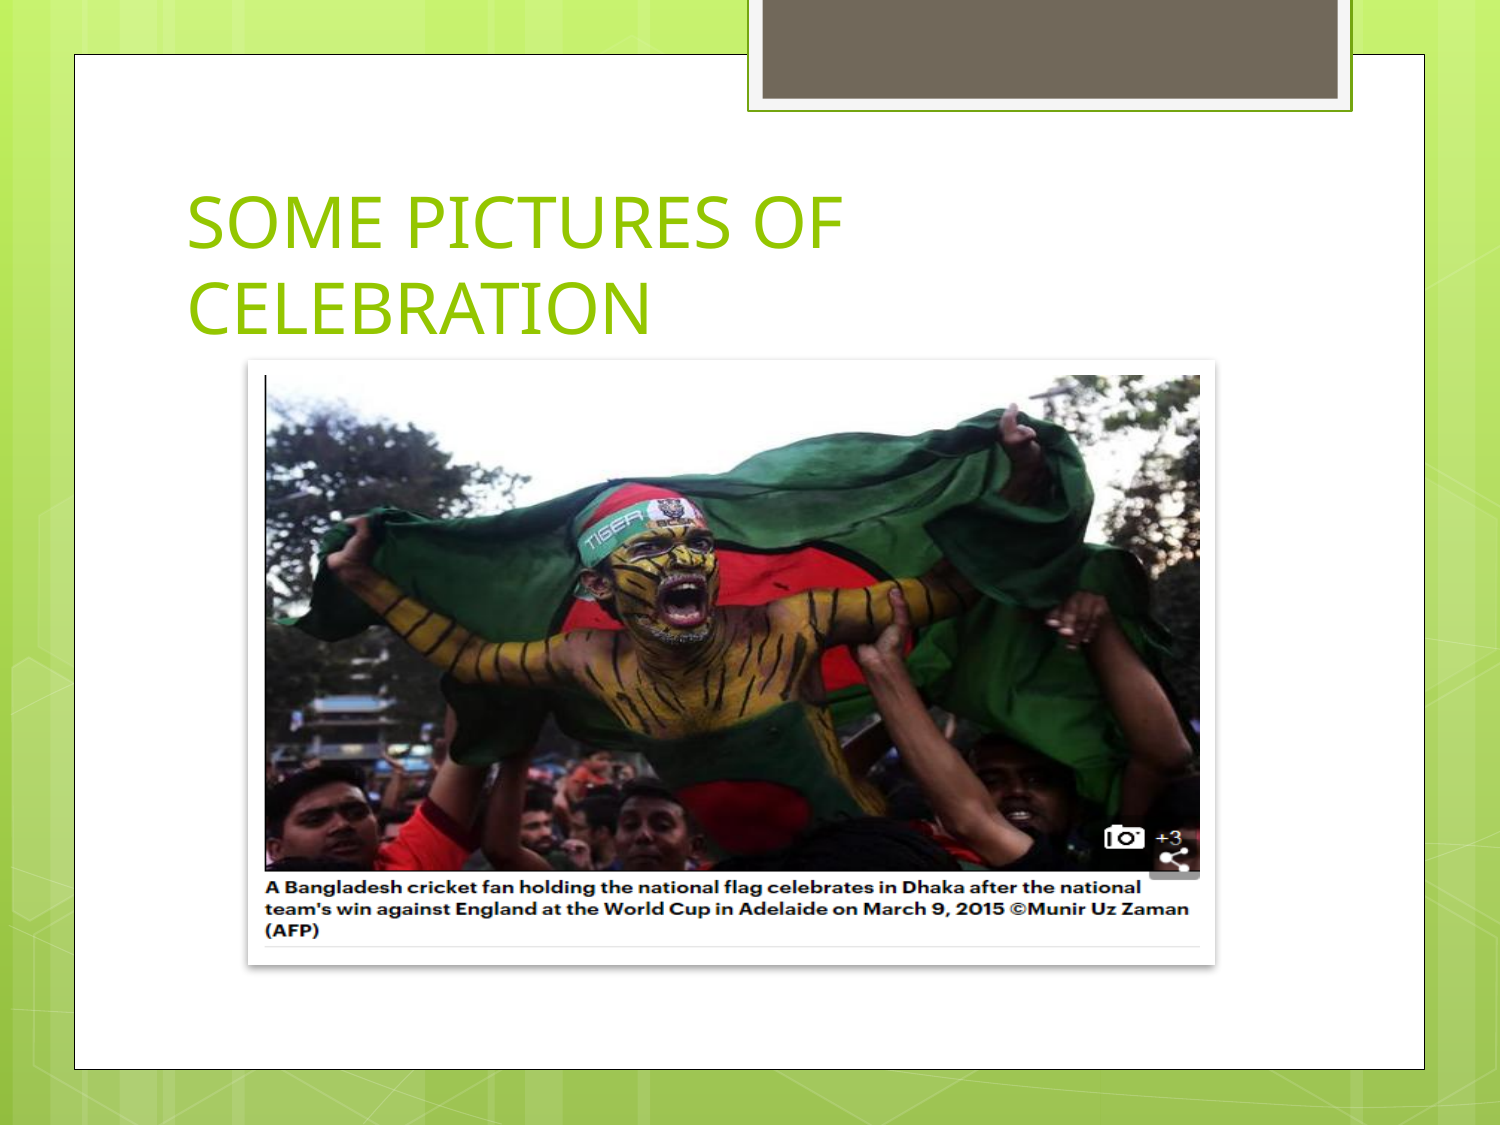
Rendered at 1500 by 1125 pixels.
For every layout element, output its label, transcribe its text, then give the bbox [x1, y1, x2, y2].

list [262, 374, 1201, 951]
title SOME PICTURES OF CELEBRATION [171, 168, 1324, 357]
